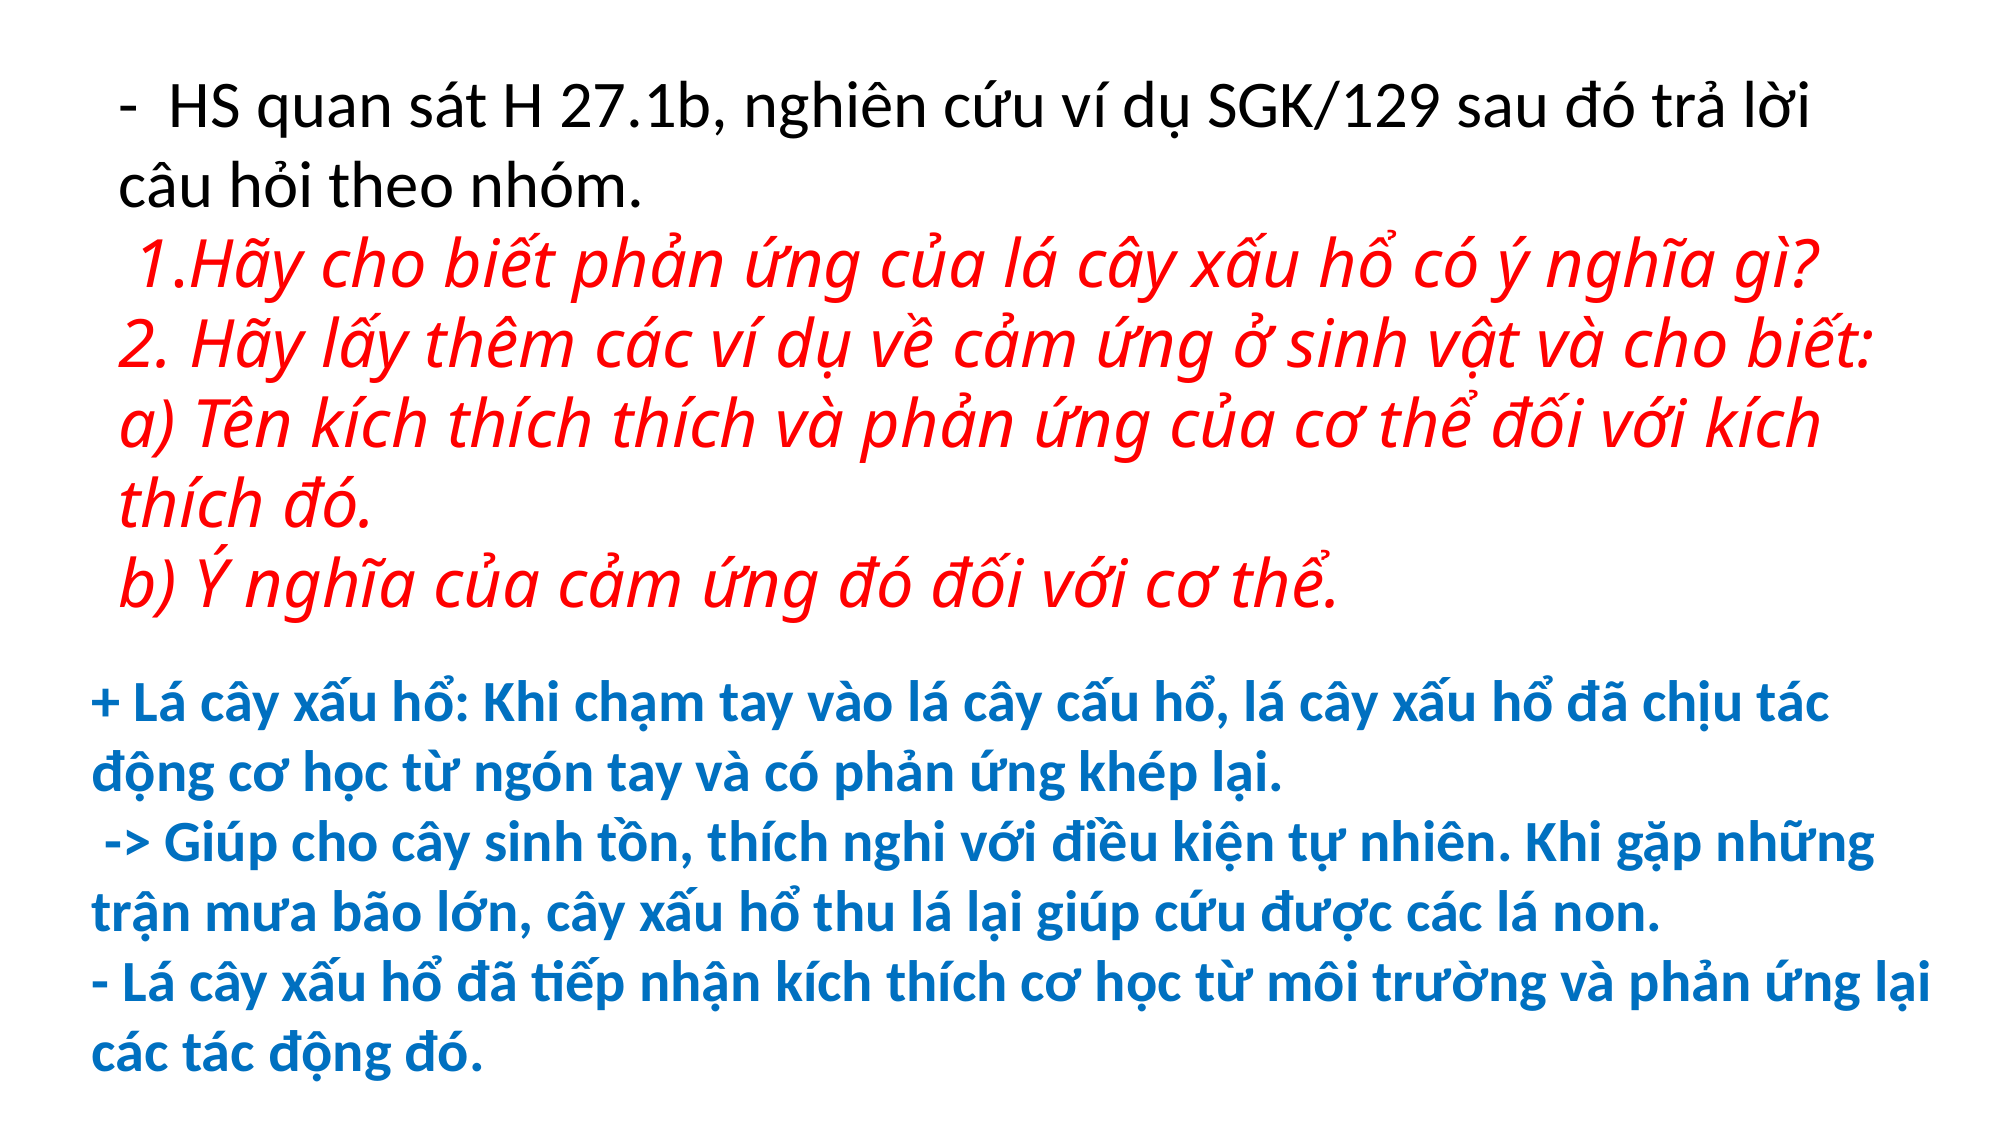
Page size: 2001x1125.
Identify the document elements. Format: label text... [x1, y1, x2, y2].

text_box - HS quan sát H 27.1b, nghiên cứu ví dụ SGK/129 sau đó trả lời câu hỏi theo nhóm. 1.Hãy cho biết phản ứng của lá cây xấu hổ có ý nghĩa gì? 2. Hãy lấy thêm các ví dụ về cảm ứng ở sinh vật và cho biết: a) Tên kích thích thích và phản ứng của cơ thể đối với kích thích đó. b) Ý nghĩa của cảm ứng đó đối với cơ thể. [103, 53, 1929, 629]
text_box + Lá cây xấu hổ: Khi chạm tay vào lá cây cấu hổ, lá cây xấu hổ đã chịu tác động cơ học từ ngón tay và có phản ứng khép lại. -> Giúp cho cây sinh tồn, thích nghi với điều kiện tự nhiên. Khi gặp những trận mưa bão lớn, cây xấu hổ thu lá lại giúp cứu được các lá non. - Lá cây xấu hổ đã tiếp nhận kích thích cơ học từ môi trường và phản ứng lại các tác động đó. [76, 655, 1979, 1091]
